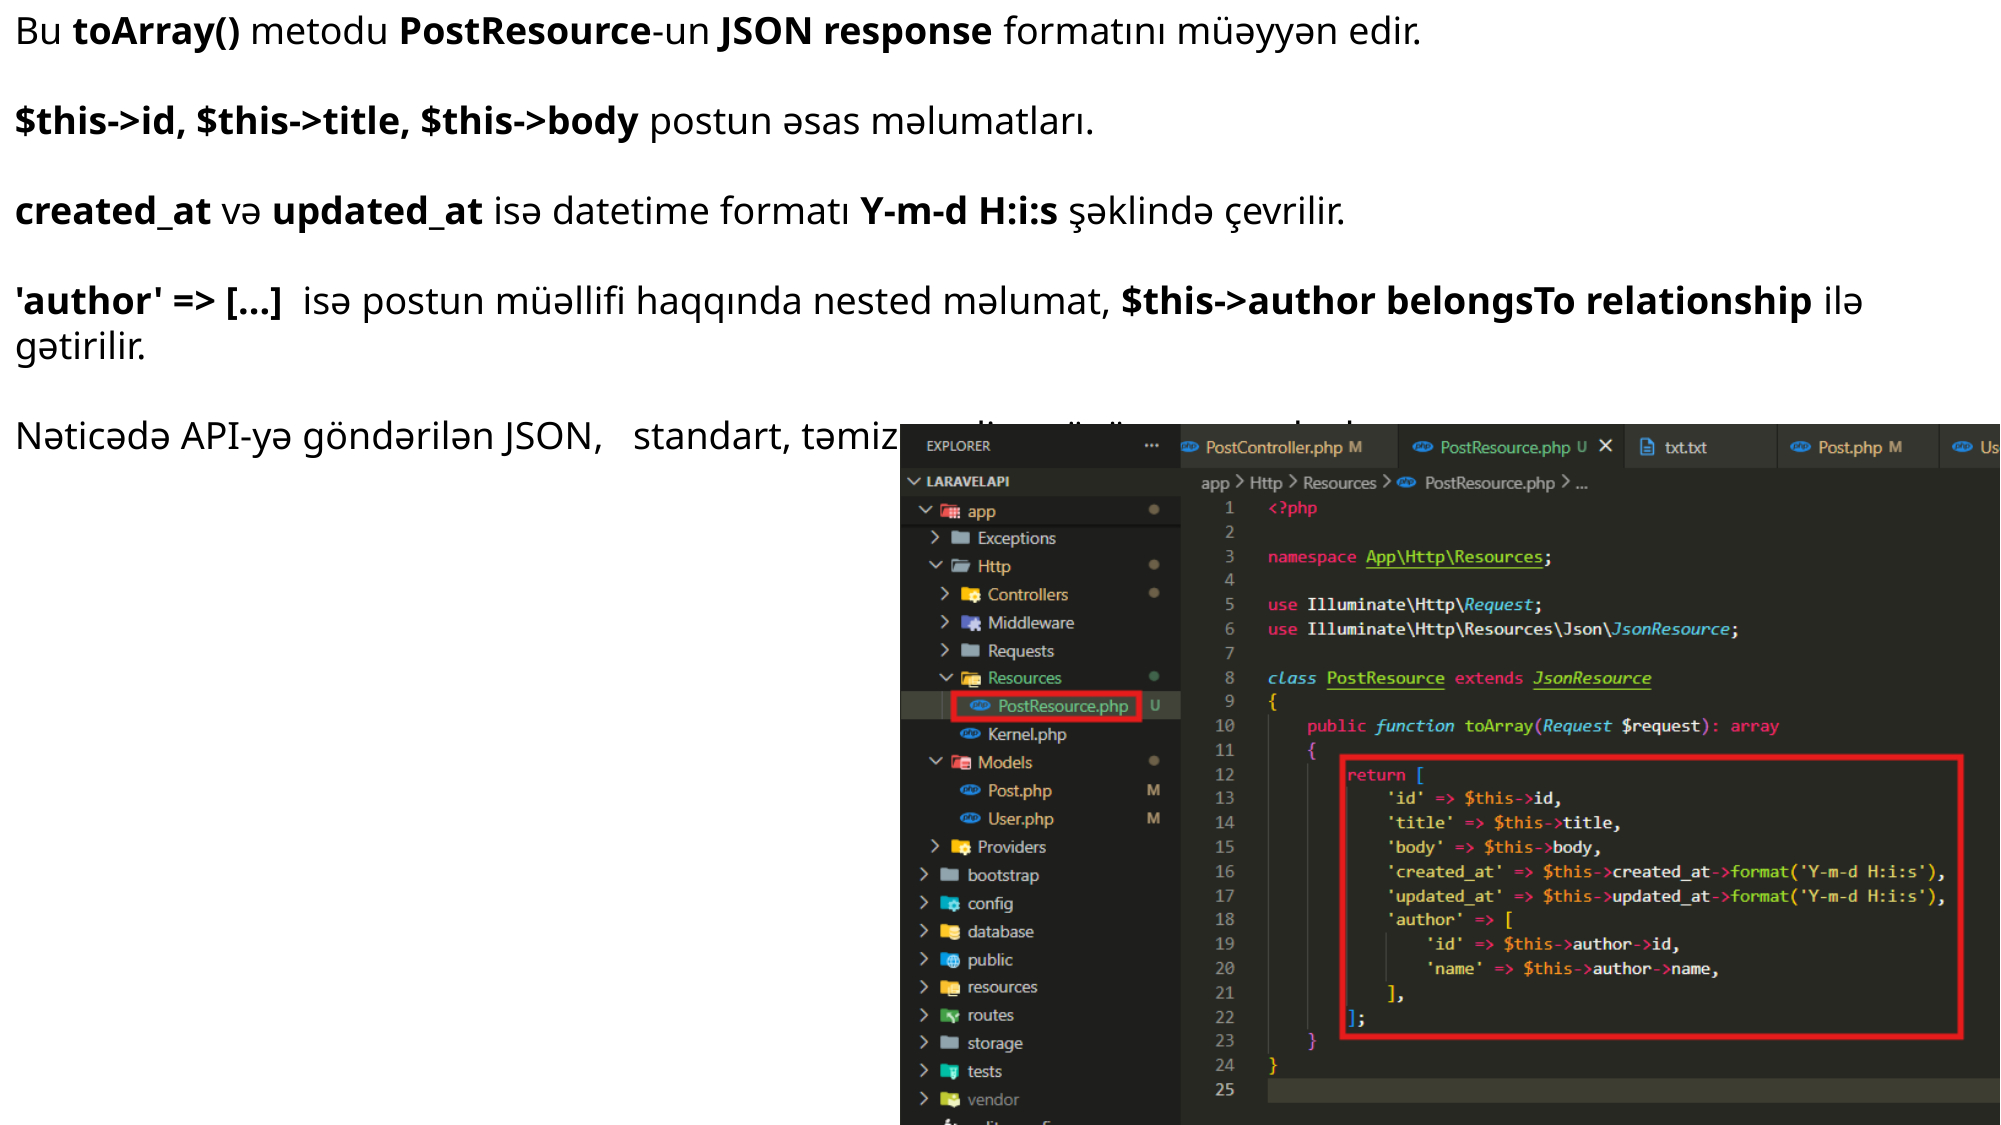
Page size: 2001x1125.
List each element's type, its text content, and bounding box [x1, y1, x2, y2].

text_box Bu toArray() metodu PostResource-un JSON response formatını müəyyən edir. $this->id, $this->title, $this->body postun əsas məlumatları. created_at və updated_at isə datetime formatı Y-m-d H:i:s şəklində çevrilir. 'author' => [...] isə postun müəllifi haqqında nested məlumat, $this->author belongsTo relationship ilə gətirilir. Nəticədə API-yə göndərilən JSON, standart, təmiz və client üçün oxunaqlı olur. [0, 0, 2000, 465]
picture [900, 423, 2000, 1125]
